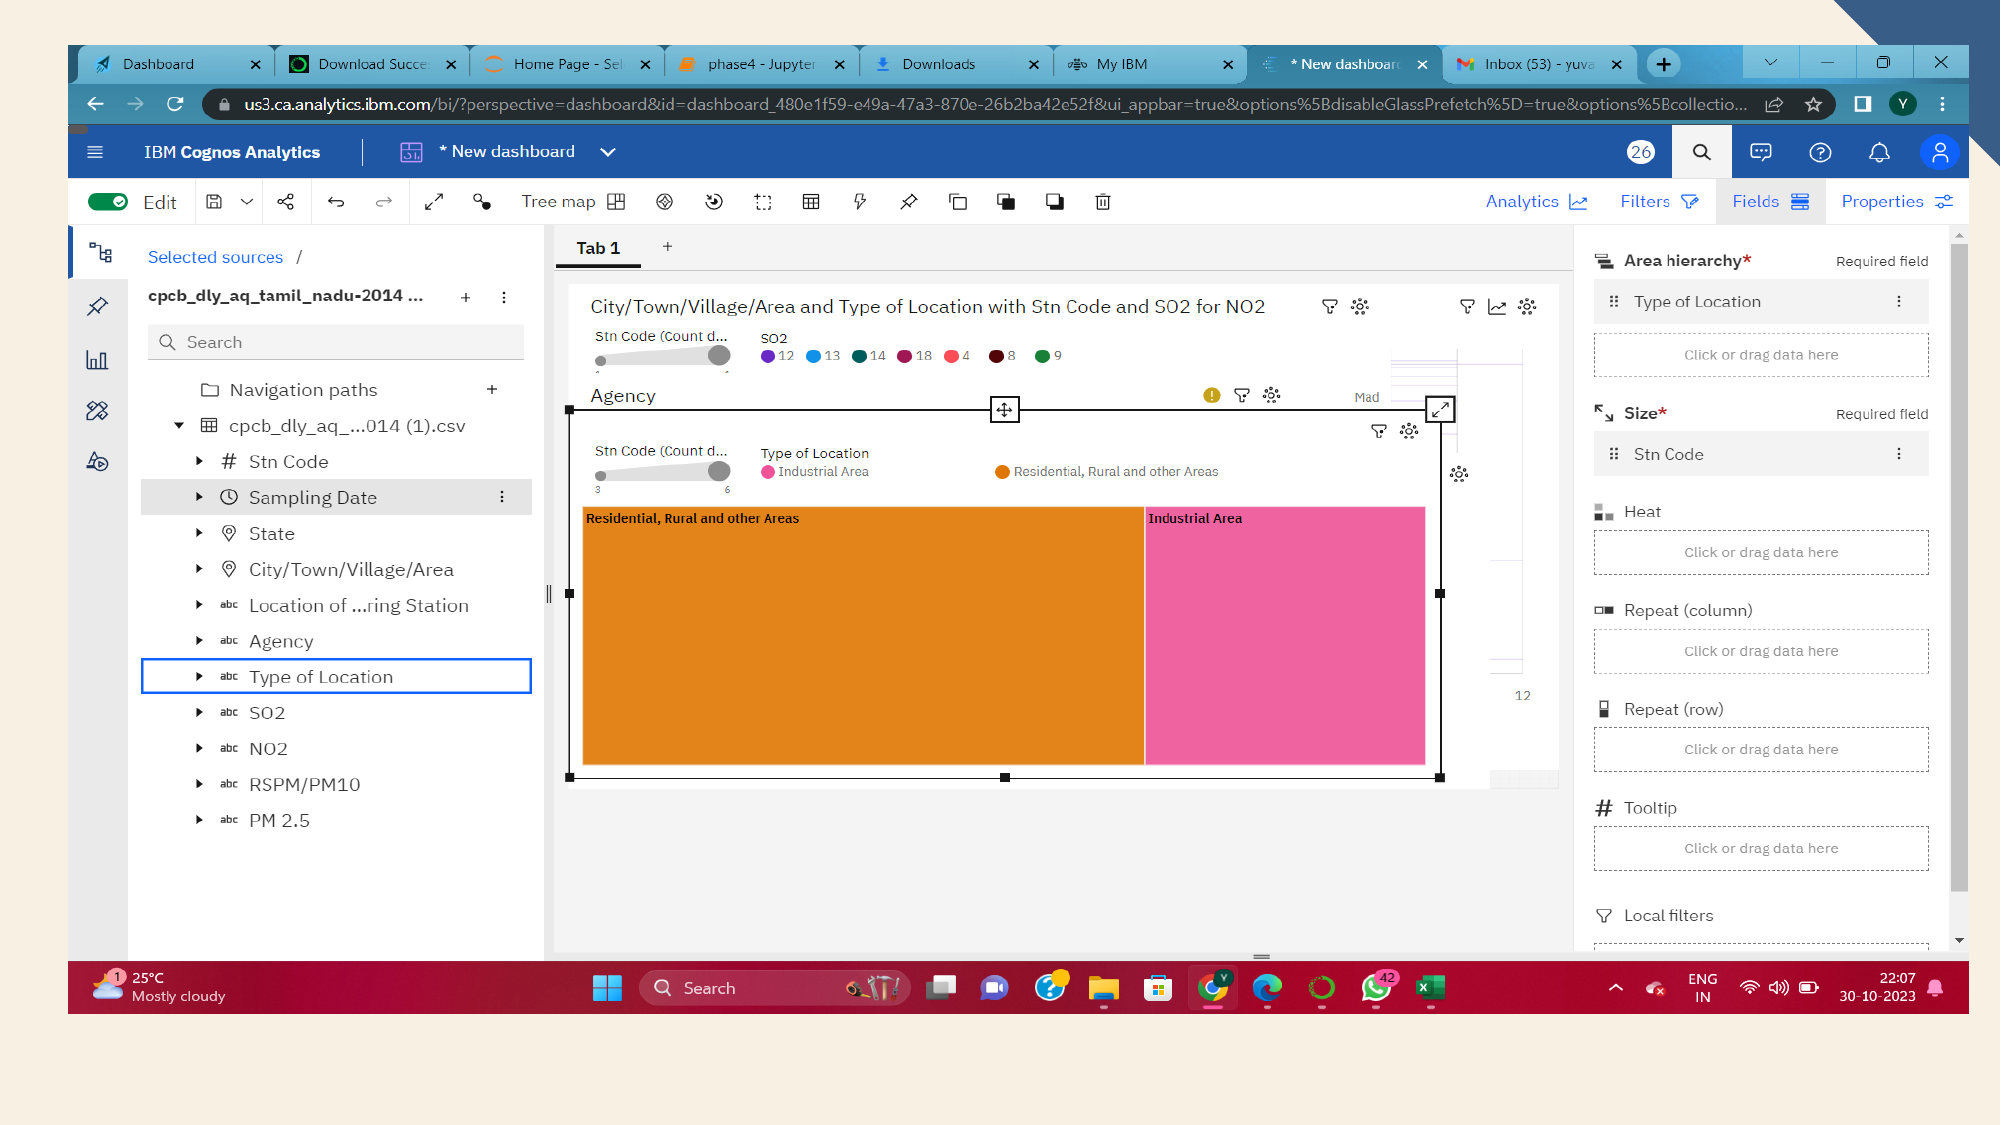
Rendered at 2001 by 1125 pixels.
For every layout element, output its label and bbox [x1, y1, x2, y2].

list [68, 45, 1969, 1014]
